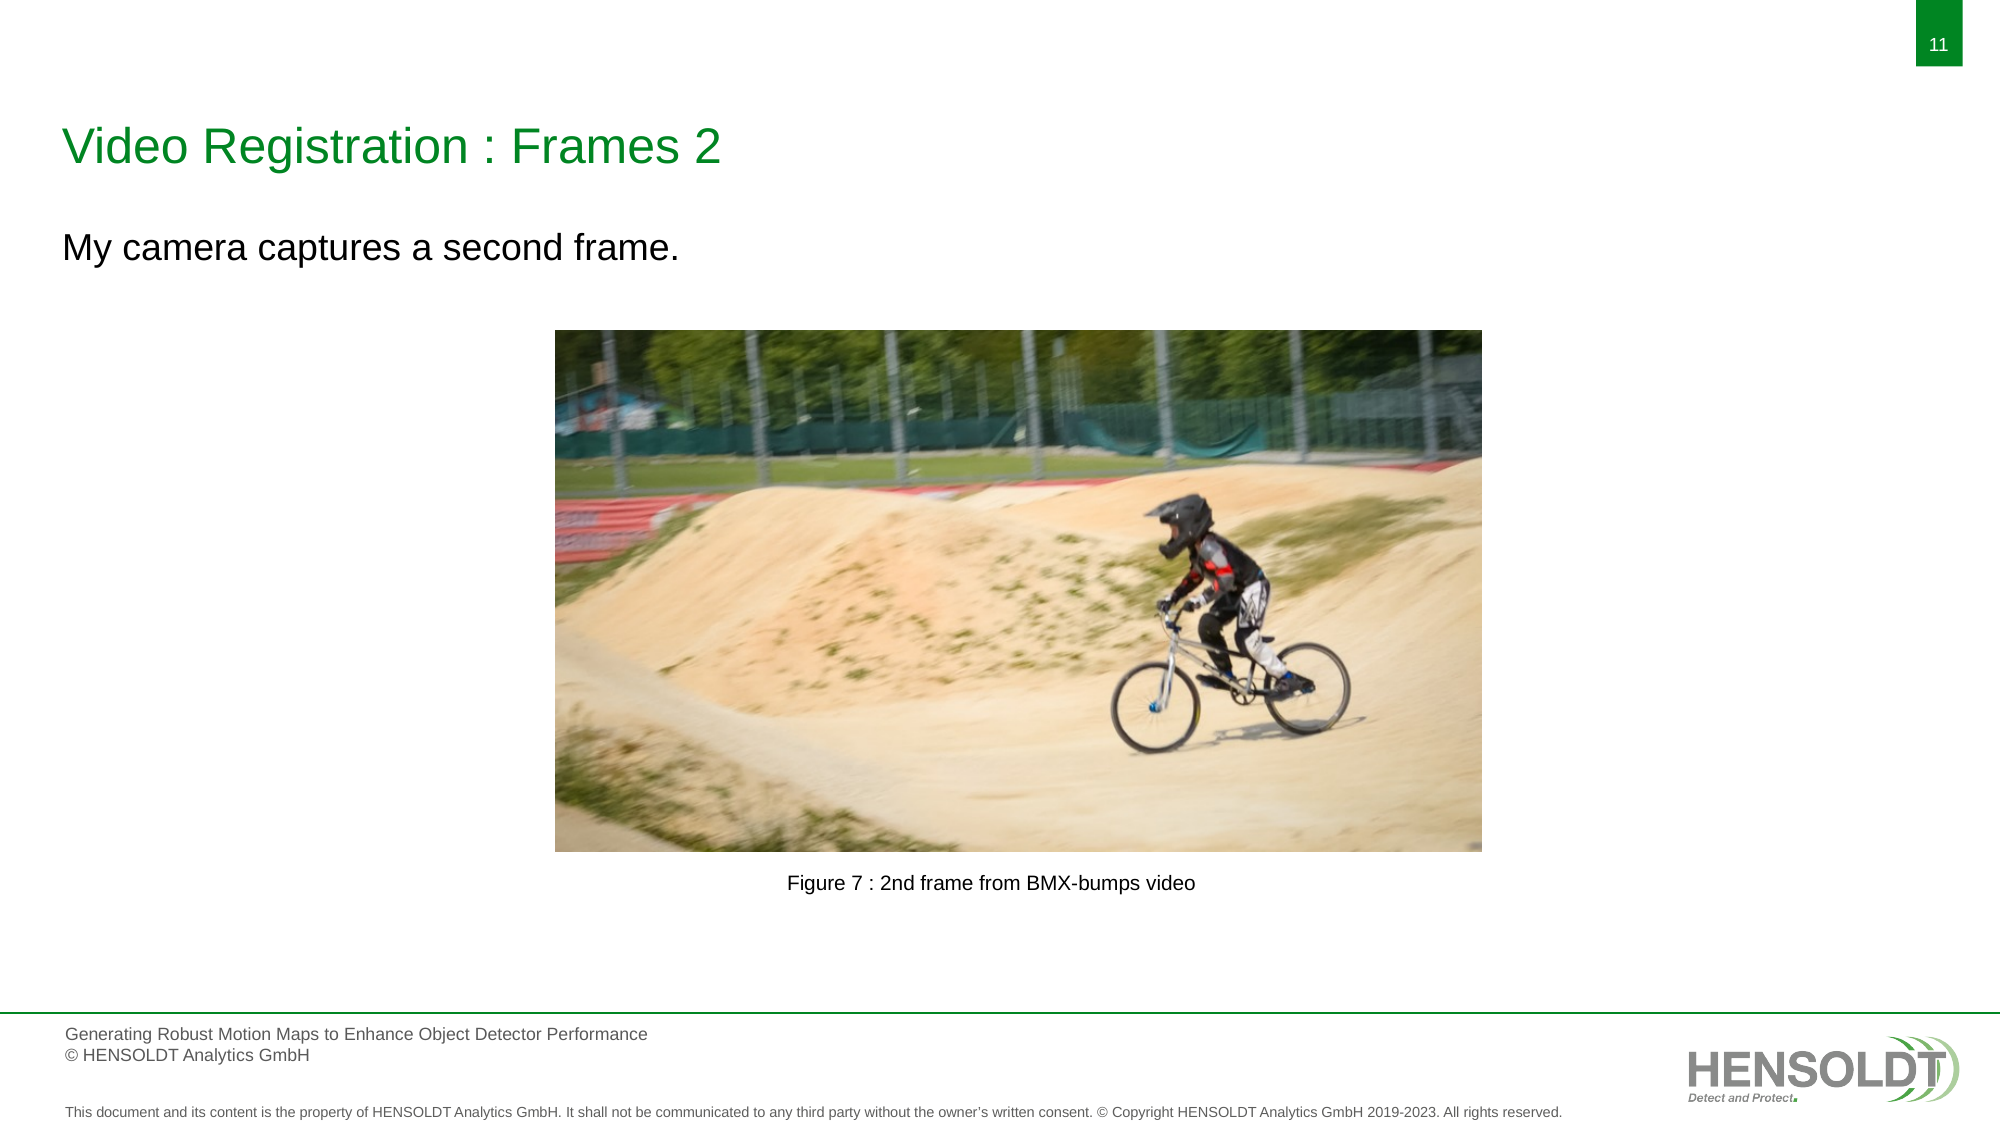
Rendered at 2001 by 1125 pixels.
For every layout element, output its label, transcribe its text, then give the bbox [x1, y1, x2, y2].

picture [1634, 1004, 2001, 1125]
text_box My camera captures a second frame. [47, 212, 1902, 260]
text_box Video Registration : Frames 2 [46, 118, 1772, 178]
picture [554, 330, 1482, 852]
text_box Figure 7 : 2nd frame from BMX-bumps video [772, 862, 1323, 949]
